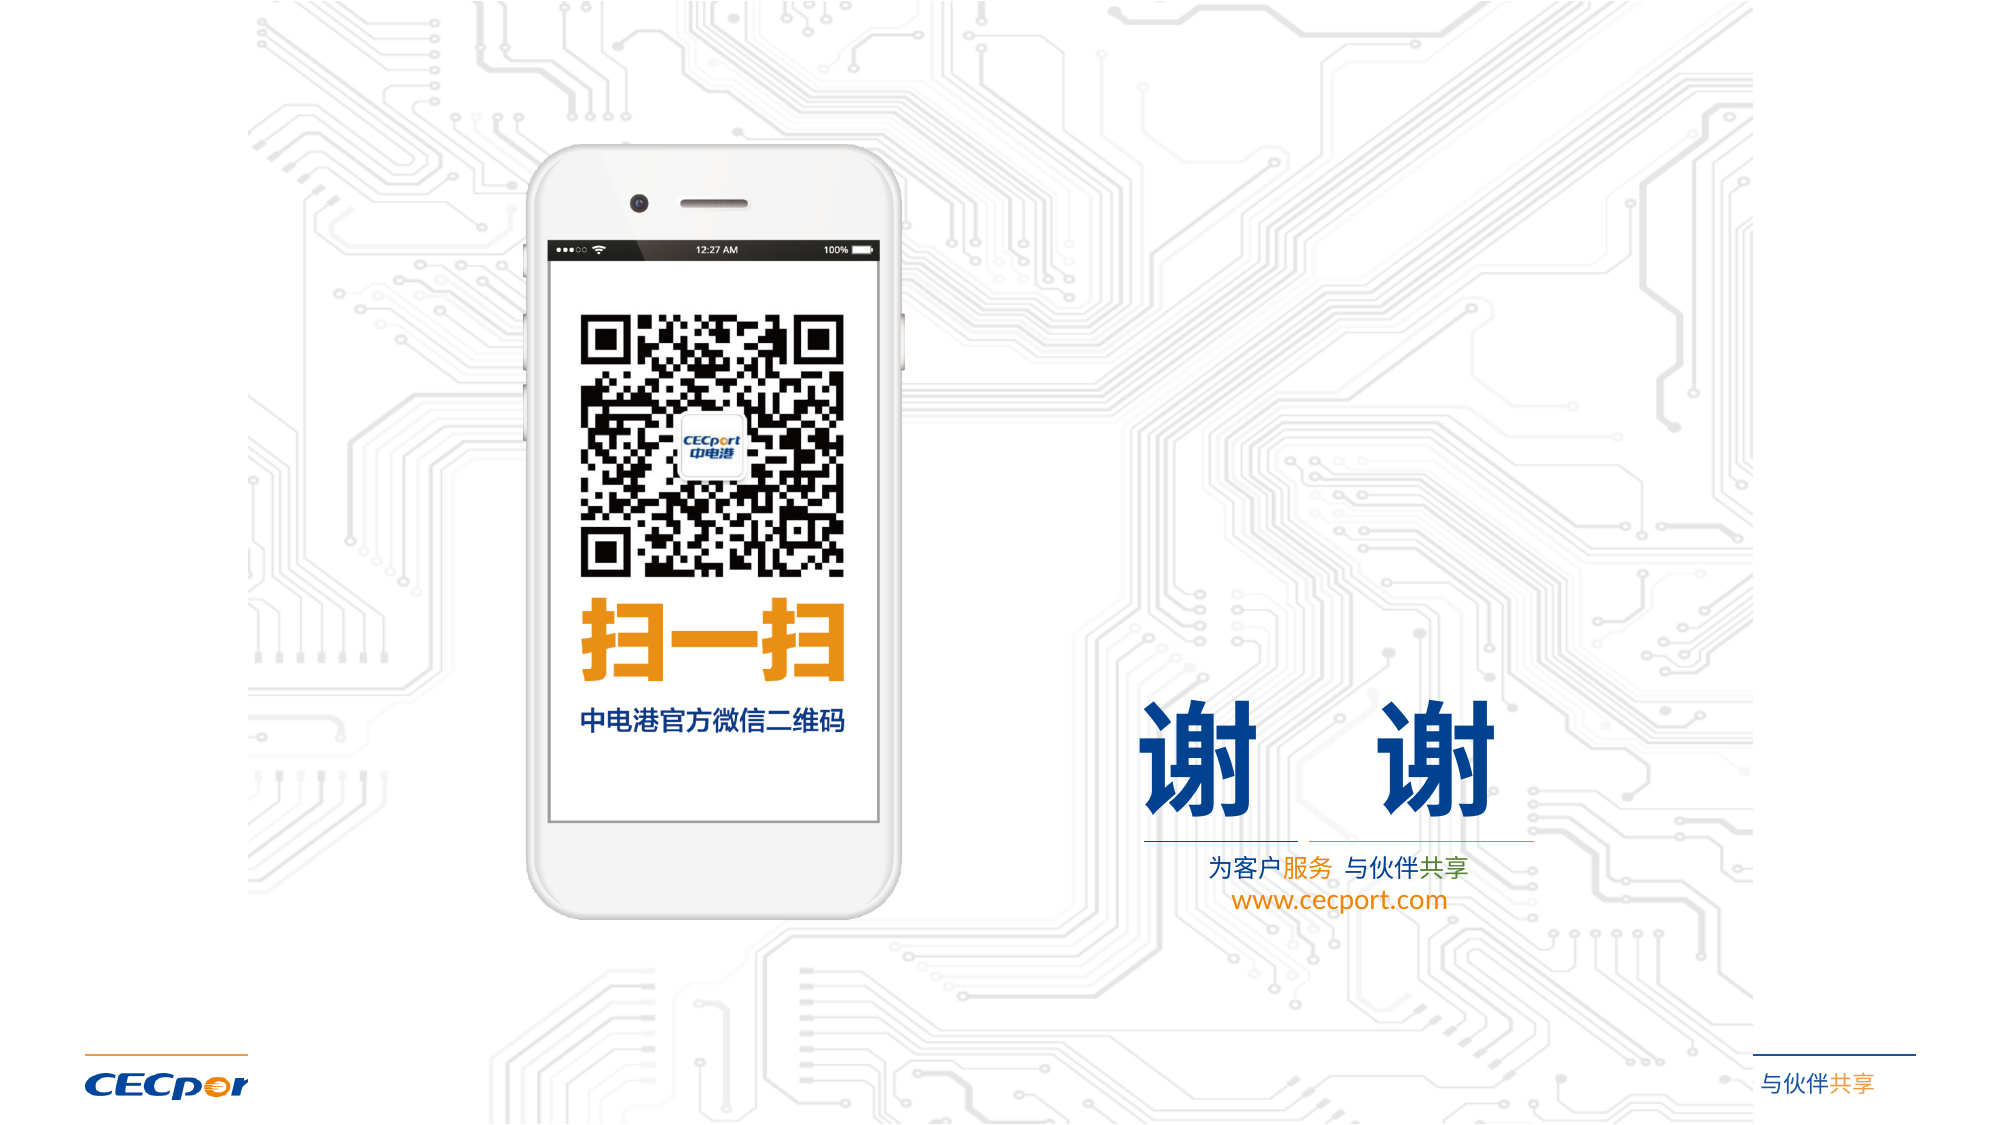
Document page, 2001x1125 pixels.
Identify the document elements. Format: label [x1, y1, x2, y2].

picture [85, 1, 1753, 1124]
text_box [1120, 674, 1555, 924]
